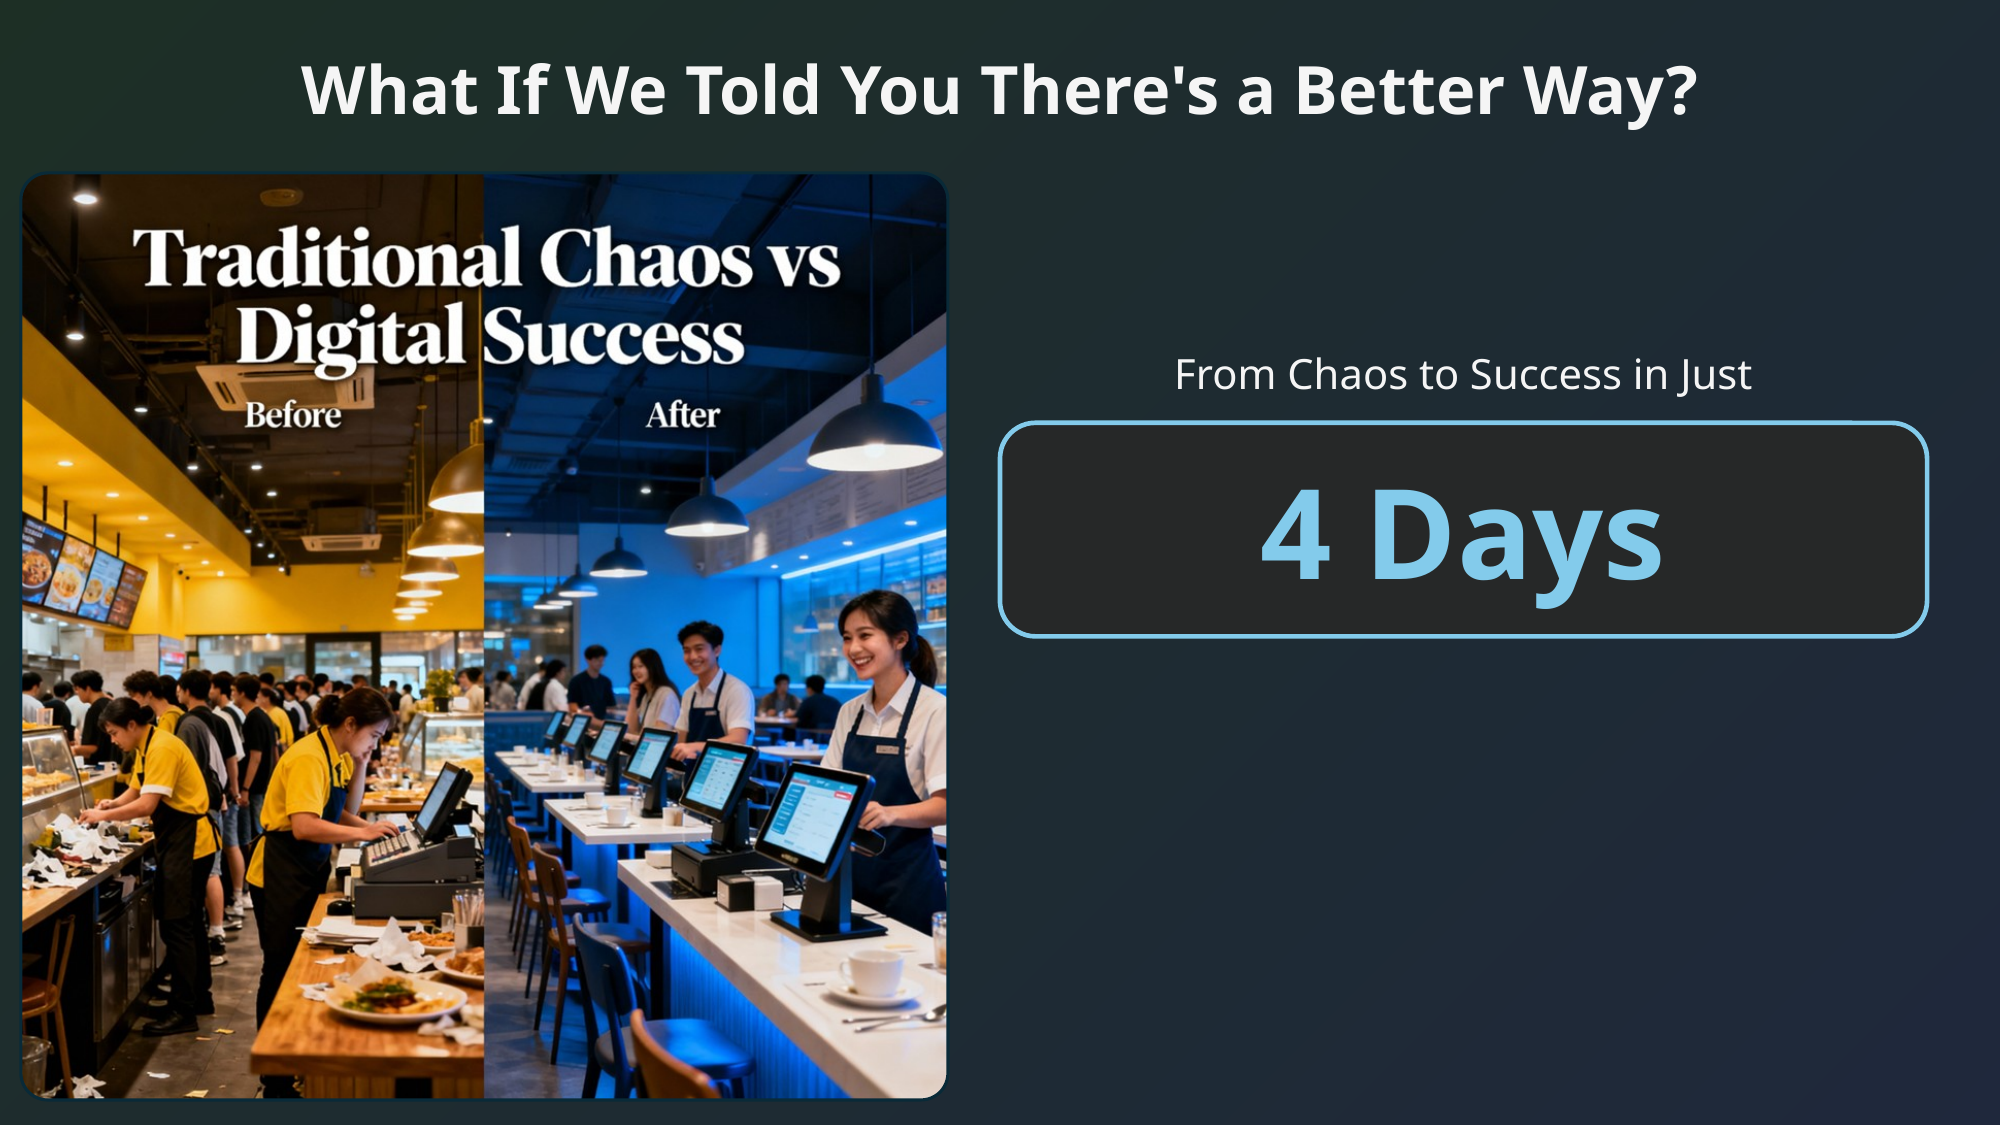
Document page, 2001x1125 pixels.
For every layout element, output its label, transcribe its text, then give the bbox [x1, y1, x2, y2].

text_box What If We Told You There's a Better Way? [286, 40, 1714, 136]
text_box 4 Days [998, 421, 1929, 638]
text_box From Chaos to Success in Just [1159, 340, 1768, 406]
text_box [19, 171, 950, 1102]
picture [799, 449, 949, 610]
